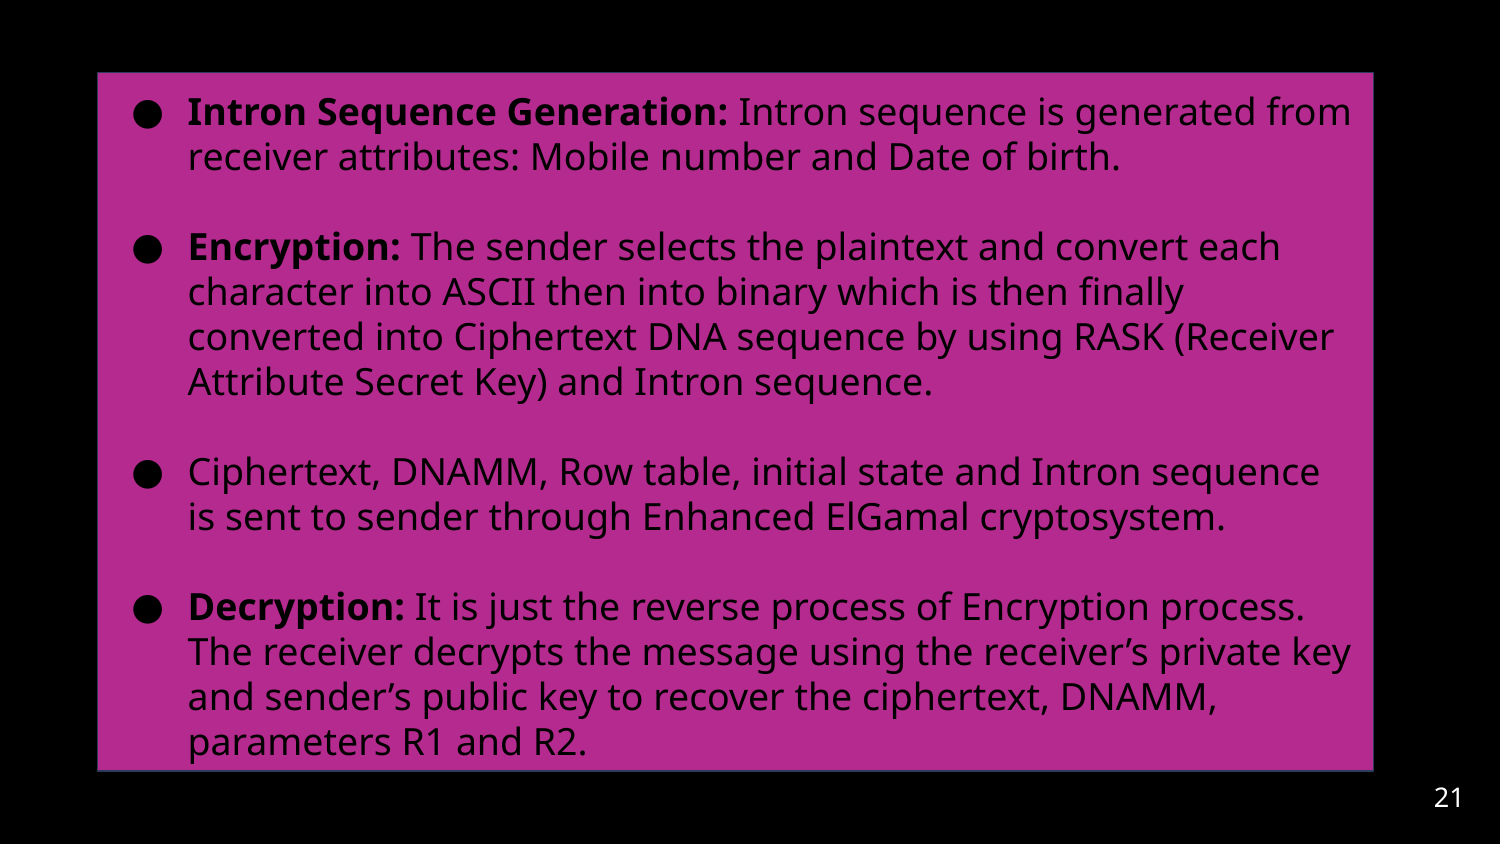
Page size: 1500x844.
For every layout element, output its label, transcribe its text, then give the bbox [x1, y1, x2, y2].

text_box Intron Sequence Generation: Intron sequence is generated from receiver attributes: Mobile number and Date of birth. Encryption: The sender selects the plaintext and convert each character into ASCII then into binary which is then finally converted into Ciphertext DNA sequence by using RASK (Receiver Attribute Secret Key) and Intron sequence. Ciphertext, DNAMM, Row table, initial state and Intron sequence is sent to sender through Enhanced ElGamal cryptosystem. Decryption: It is just the reverse process of Encryption process. The receiver decrypts the message using the receiver’s private key and sender’s public key to recover the ciphertext, DNAMM, parameters R1 and R2. [97, 72, 1374, 771]
slide_number ‹#› [1389, 764, 1480, 830]
